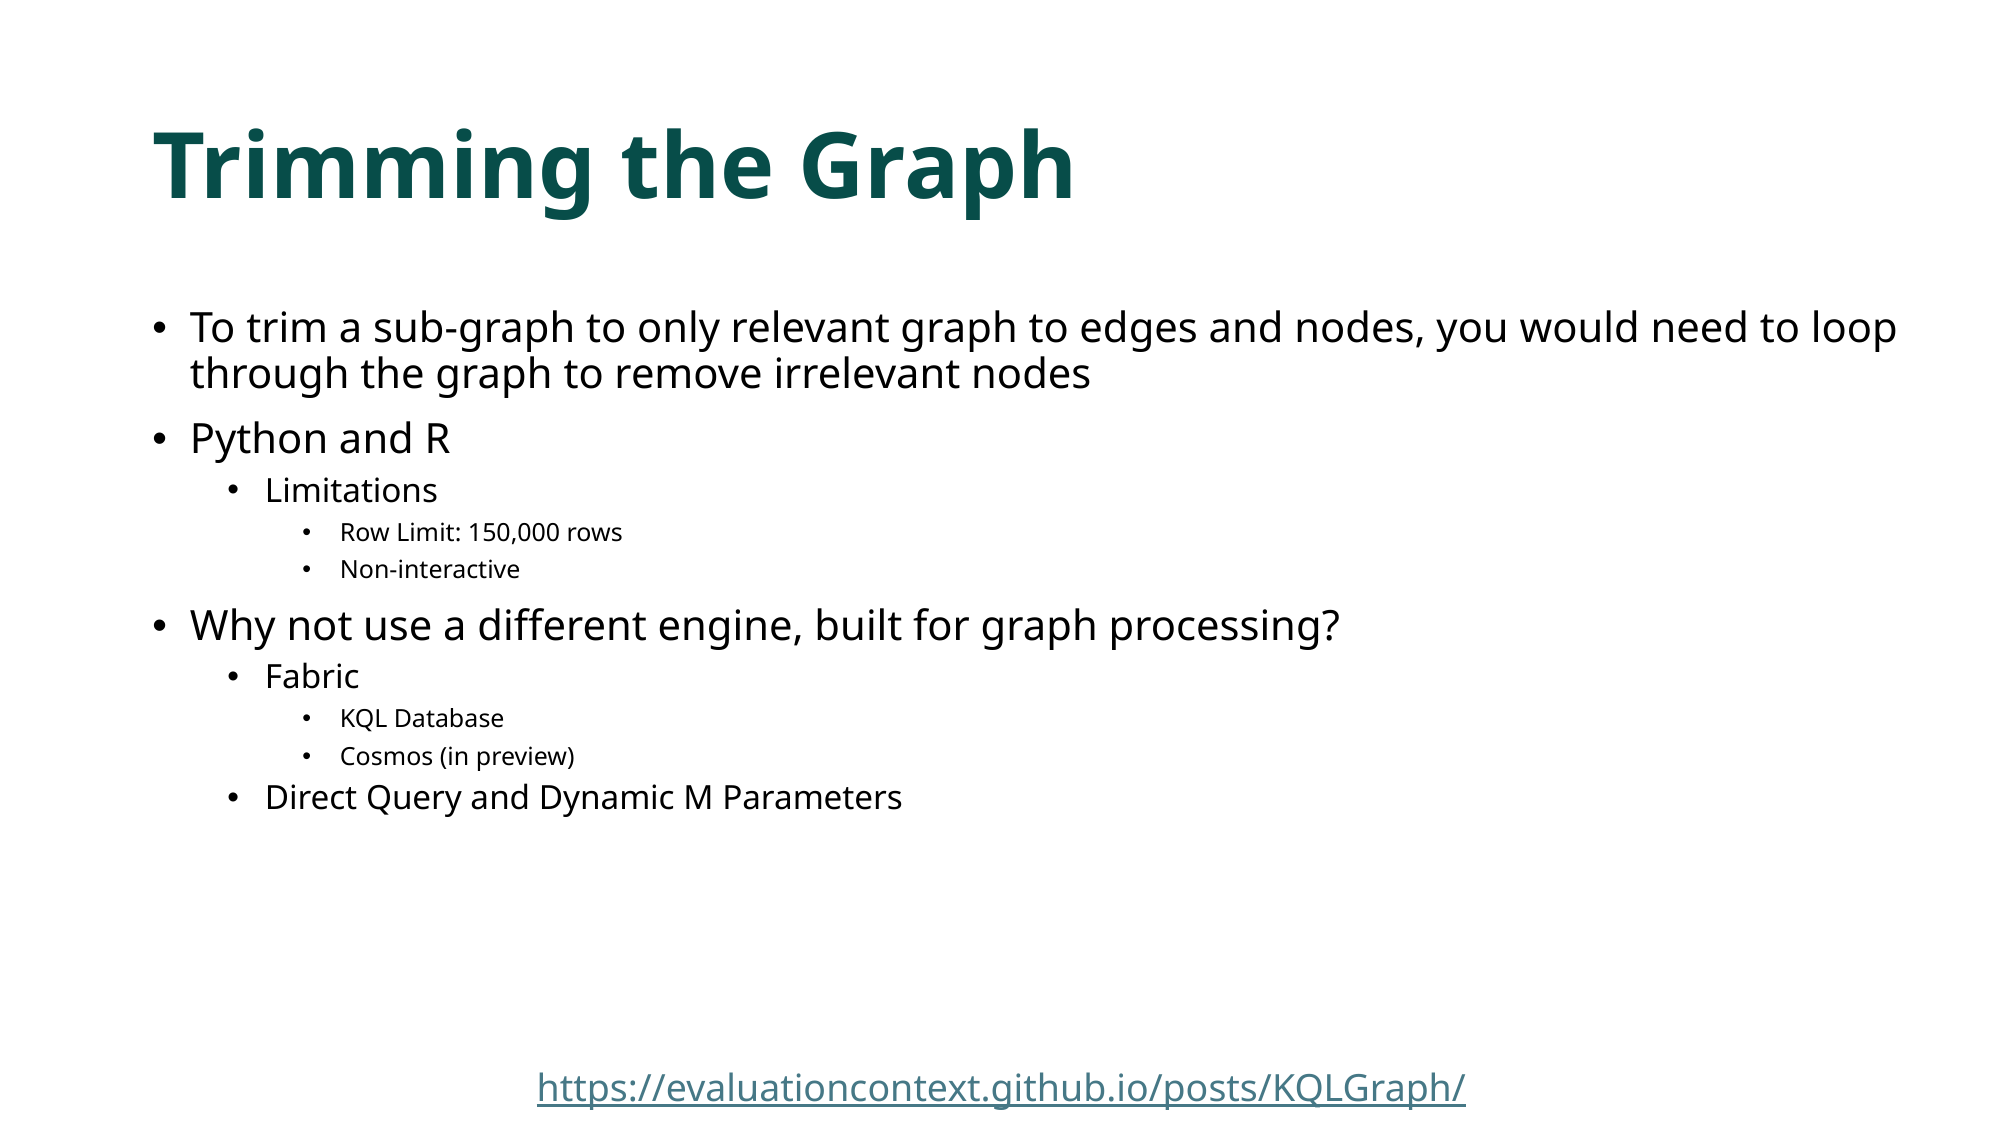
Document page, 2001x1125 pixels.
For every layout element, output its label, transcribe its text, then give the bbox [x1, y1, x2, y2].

list To trim a sub-graph to only relevant graph to edges and nodes, you would need to loop through the graph to remove irrelevant nodes Python and R Limitations Row Limit: 150,000 rows Non-interactive Why not use a different engine, built for graph processing? Fabric KQL Database Cosmos (in preview) Direct Query and Dynamic M Parameters [137, 299, 1930, 845]
text_box https://evaluationcontext.github.io/posts/KQLGraph/ [31, 1056, 1972, 1122]
title Trimming the Graph [137, 59, 1863, 278]
